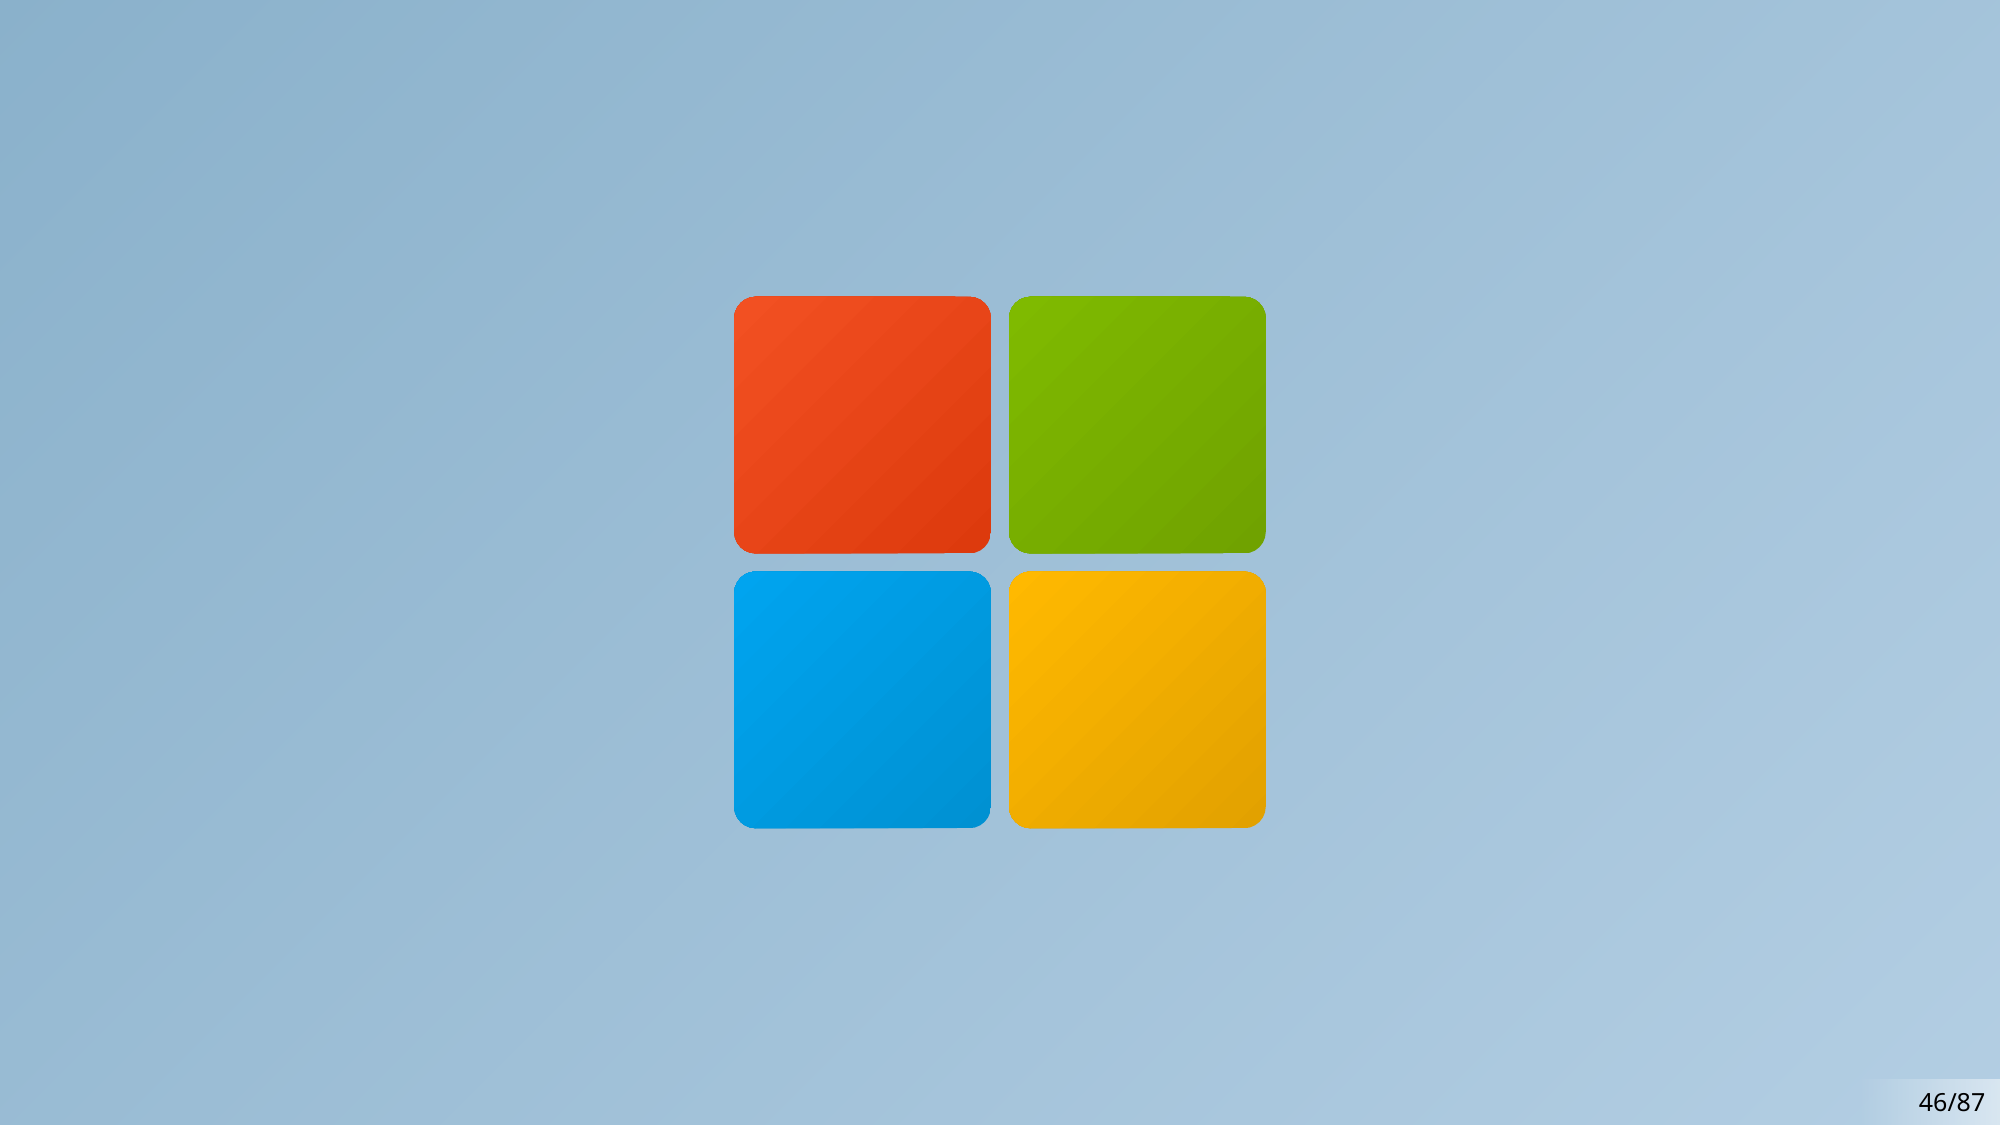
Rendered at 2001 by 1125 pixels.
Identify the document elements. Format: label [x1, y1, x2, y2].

text_box [733, 570, 992, 830]
text_box [733, 295, 992, 555]
text_box [1007, 570, 1267, 830]
text_box [1007, 295, 1267, 555]
